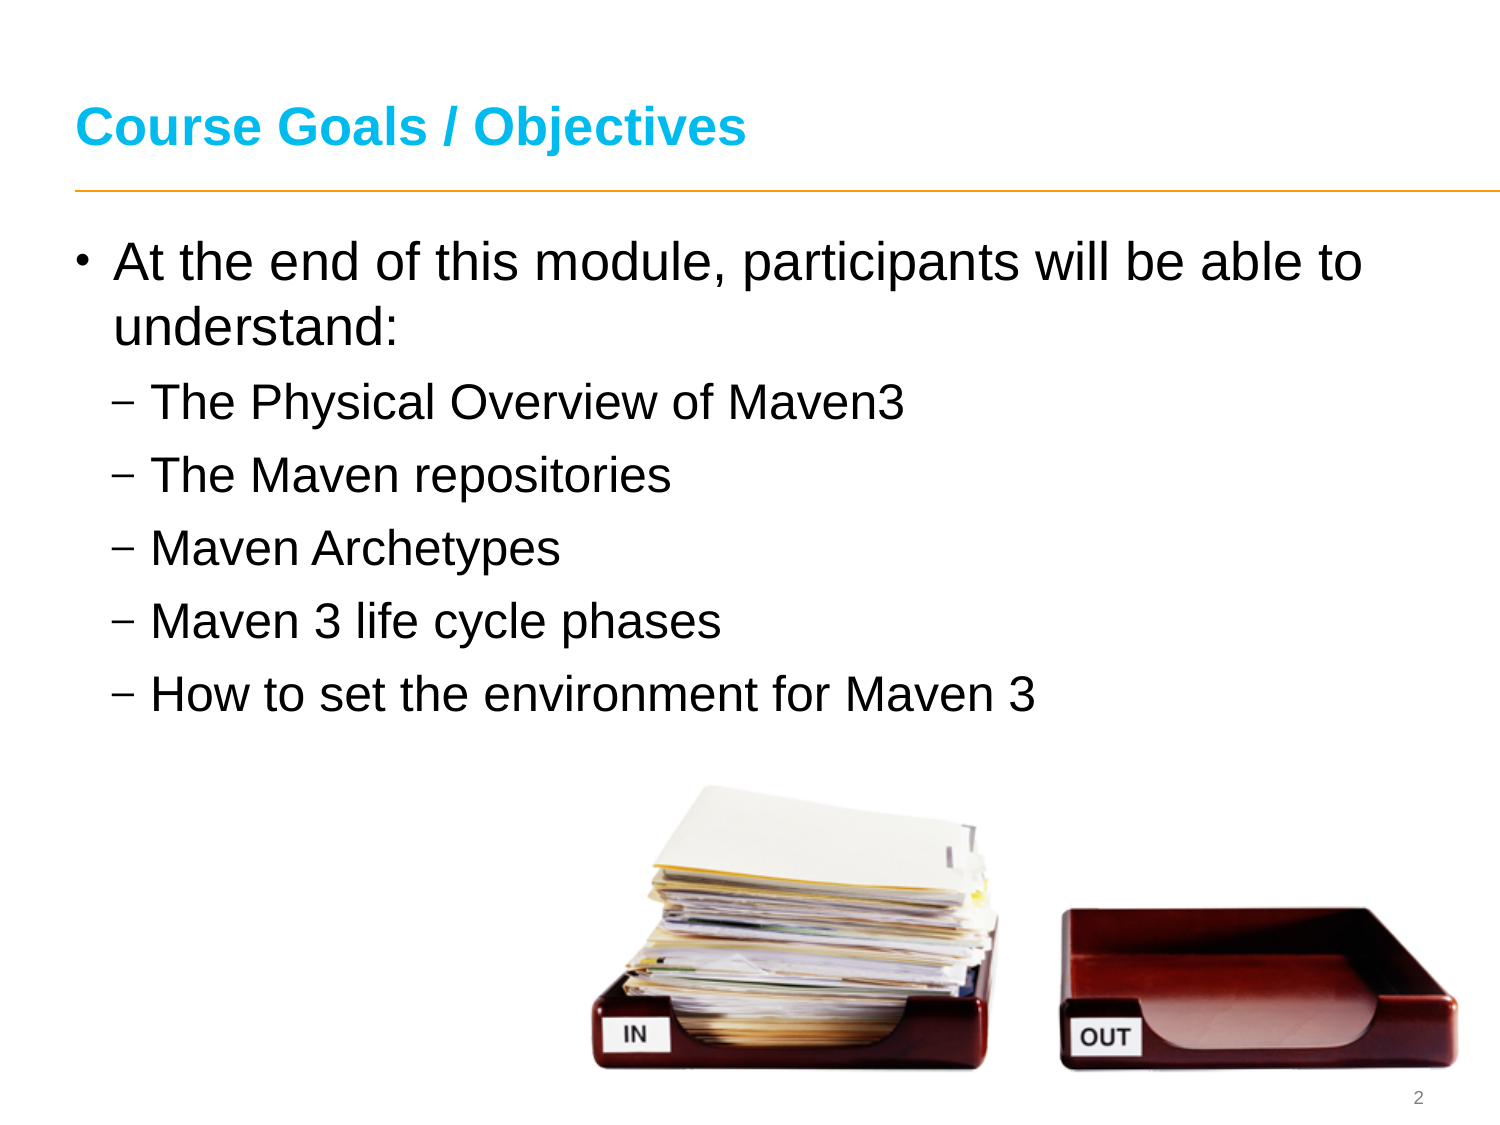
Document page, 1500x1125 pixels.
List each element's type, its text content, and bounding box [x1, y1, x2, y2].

picture [575, 769, 1476, 1101]
title Course Goals / Objectives [75, 27, 1422, 157]
list At the end of this module, participants will be able to understand: The Physical Overview of Maven3 The Maven repositories Maven Archetypes Maven 3 life cycle phases How to set the environment for Maven 3 [75, 226, 1425, 1018]
